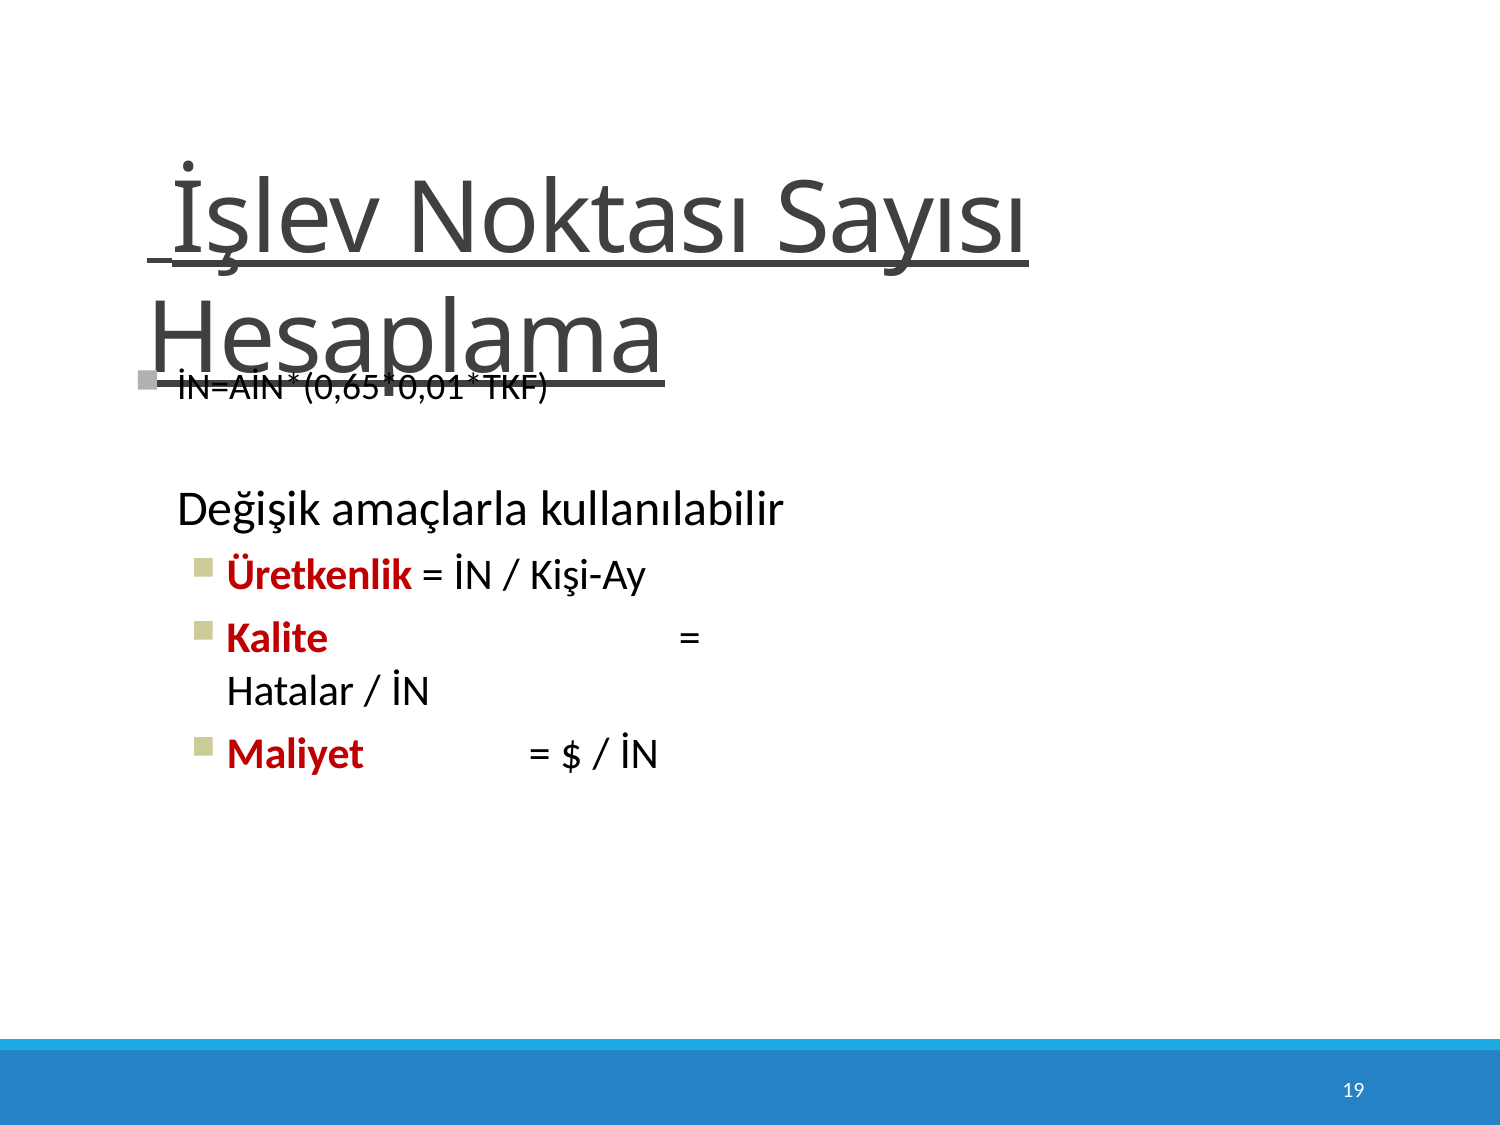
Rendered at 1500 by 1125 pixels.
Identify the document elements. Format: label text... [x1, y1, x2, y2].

text_box İN=AİN*(0,65*0,01*TKF) Değişik amaçlarla kullanılabilir Üretkenlik = İN / Kişi-Ay Kalite = Hatalar / İN Maliyet = $ / İN [132, 359, 834, 777]
slide_number 10 [1338, 1078, 1369, 1125]
title İşlev Noktası Sayısı Hesaplama [124, 150, 1376, 513]
